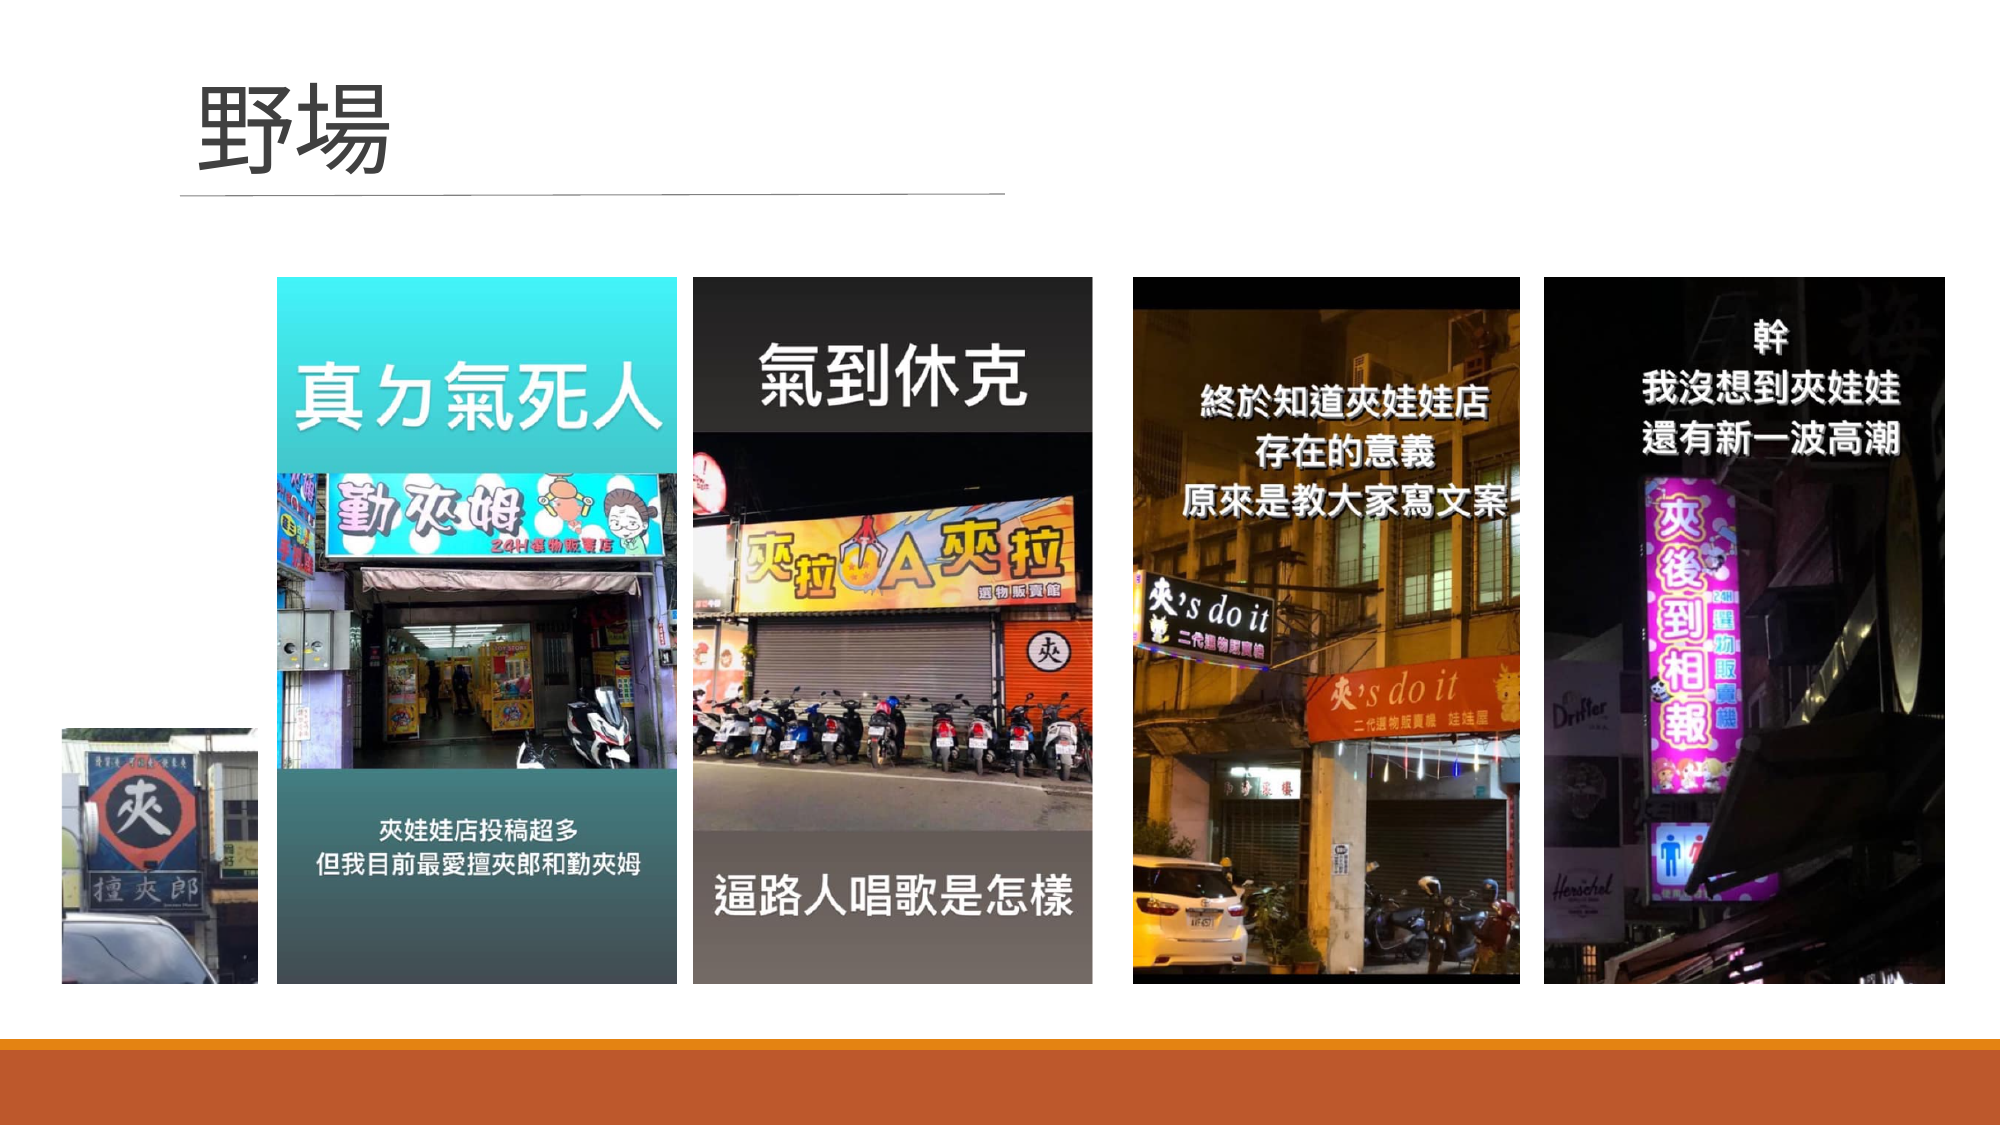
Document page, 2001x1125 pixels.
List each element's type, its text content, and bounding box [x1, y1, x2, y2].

picture [693, 277, 1094, 985]
picture [1544, 277, 1946, 985]
title 野場 [180, 0, 1830, 194]
picture [1132, 277, 1521, 985]
picture [58, 728, 259, 985]
picture [277, 277, 677, 985]
